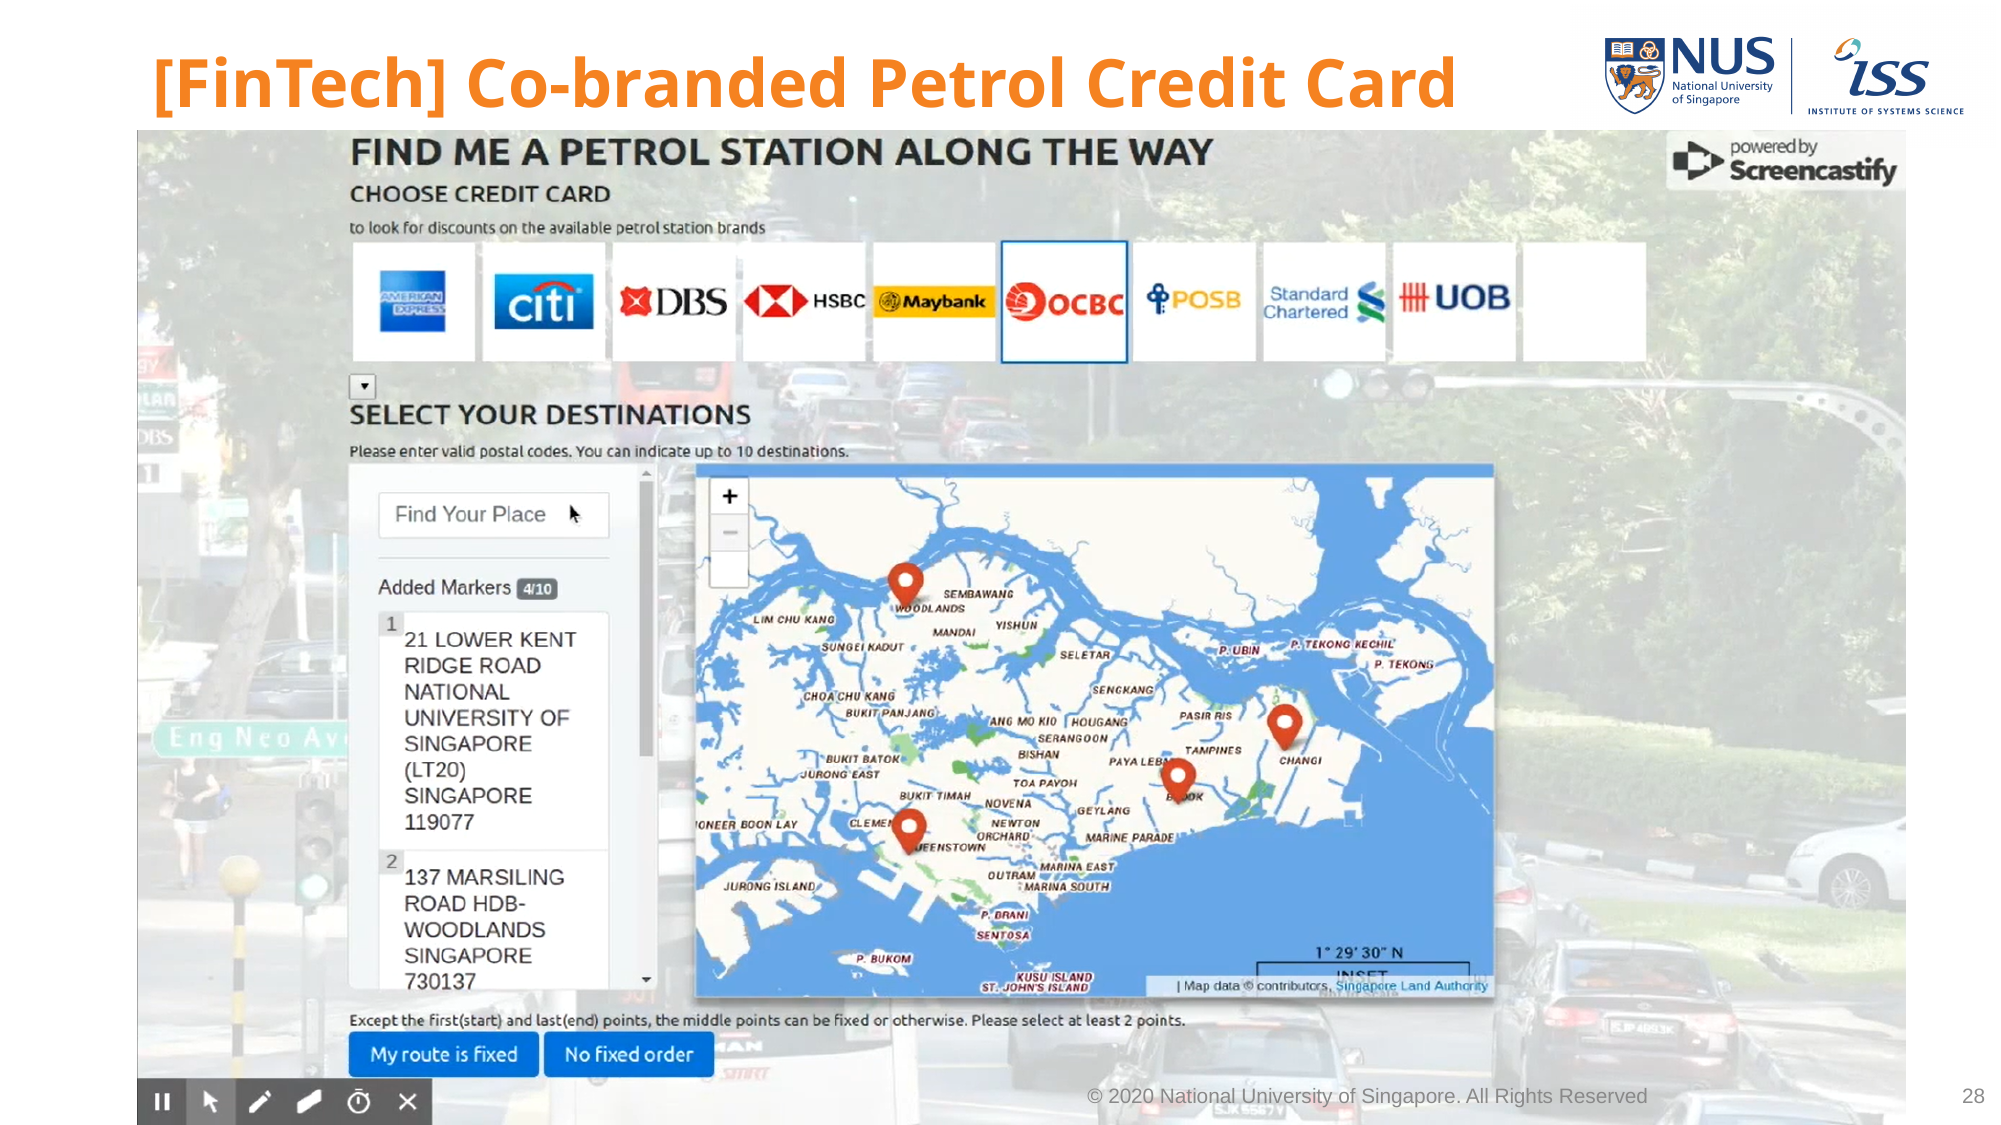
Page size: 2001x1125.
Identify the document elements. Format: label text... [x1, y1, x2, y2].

title [FinTech] Co-branded Petrol Credit Card [137, 41, 1582, 130]
picture [137, 4, 1996, 1125]
slide_number 28 [1906, 1065, 2000, 1125]
